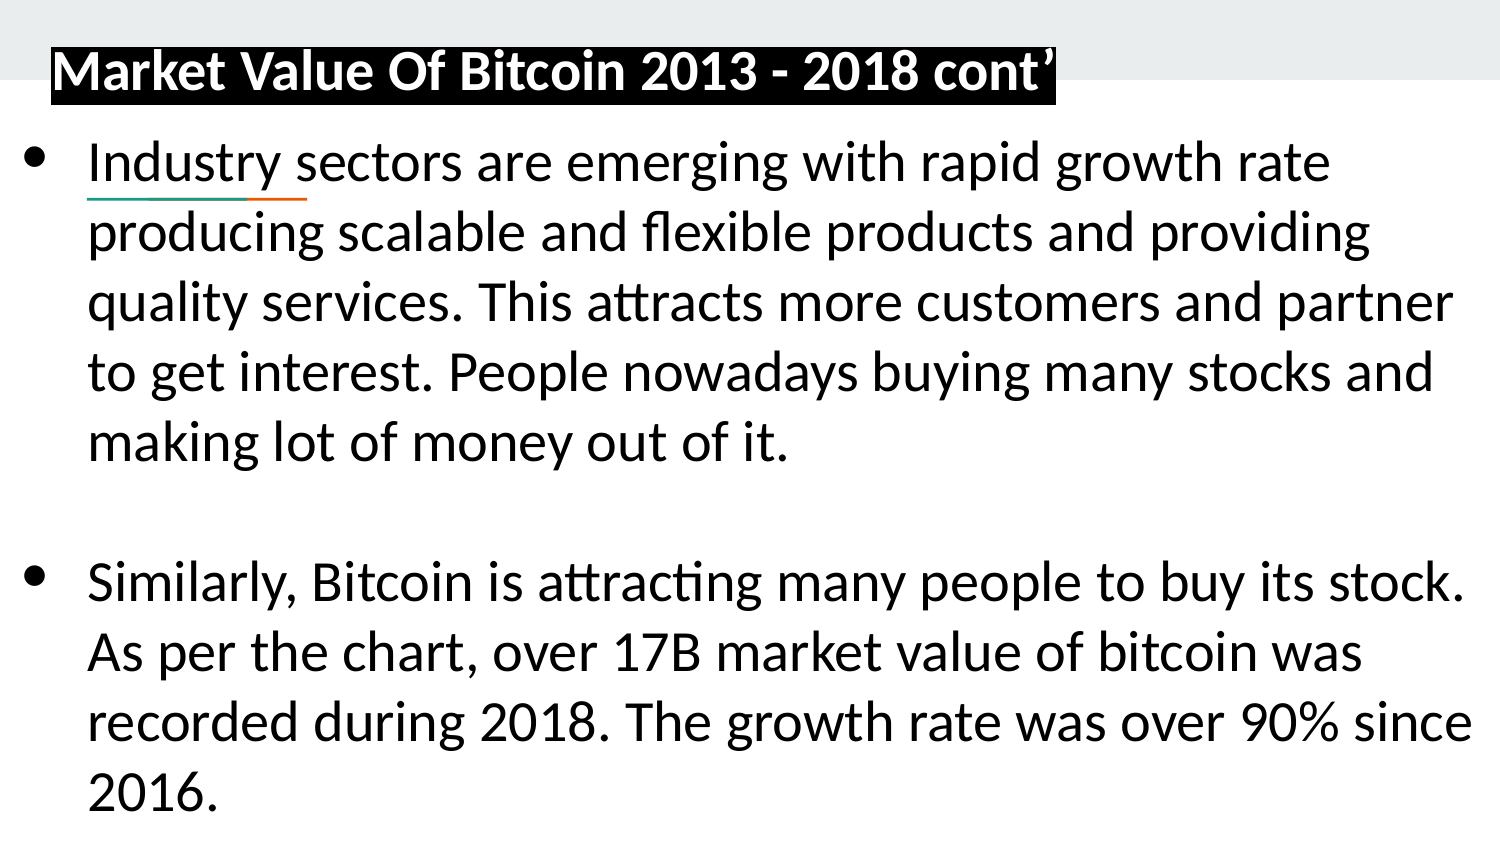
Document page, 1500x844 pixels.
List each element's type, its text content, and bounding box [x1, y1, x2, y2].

title Market Value Of Bitcoin 2013 - 2018 cont’ [36, 17, 1500, 106]
text_box Industry sectors are emerging with rapid growth rate producing scalable and flexible products and providing quality services. This attracts more customers and partner to get interest. People nowadays buying many stocks and making lot of money out of it. Similarly, Bitcoin is attracting many people to buy its stock. As per the chart, over 17B market value of bitcoin was recorded during 2018. The growth rate was over 90% since 2016. [0, 108, 1498, 572]
